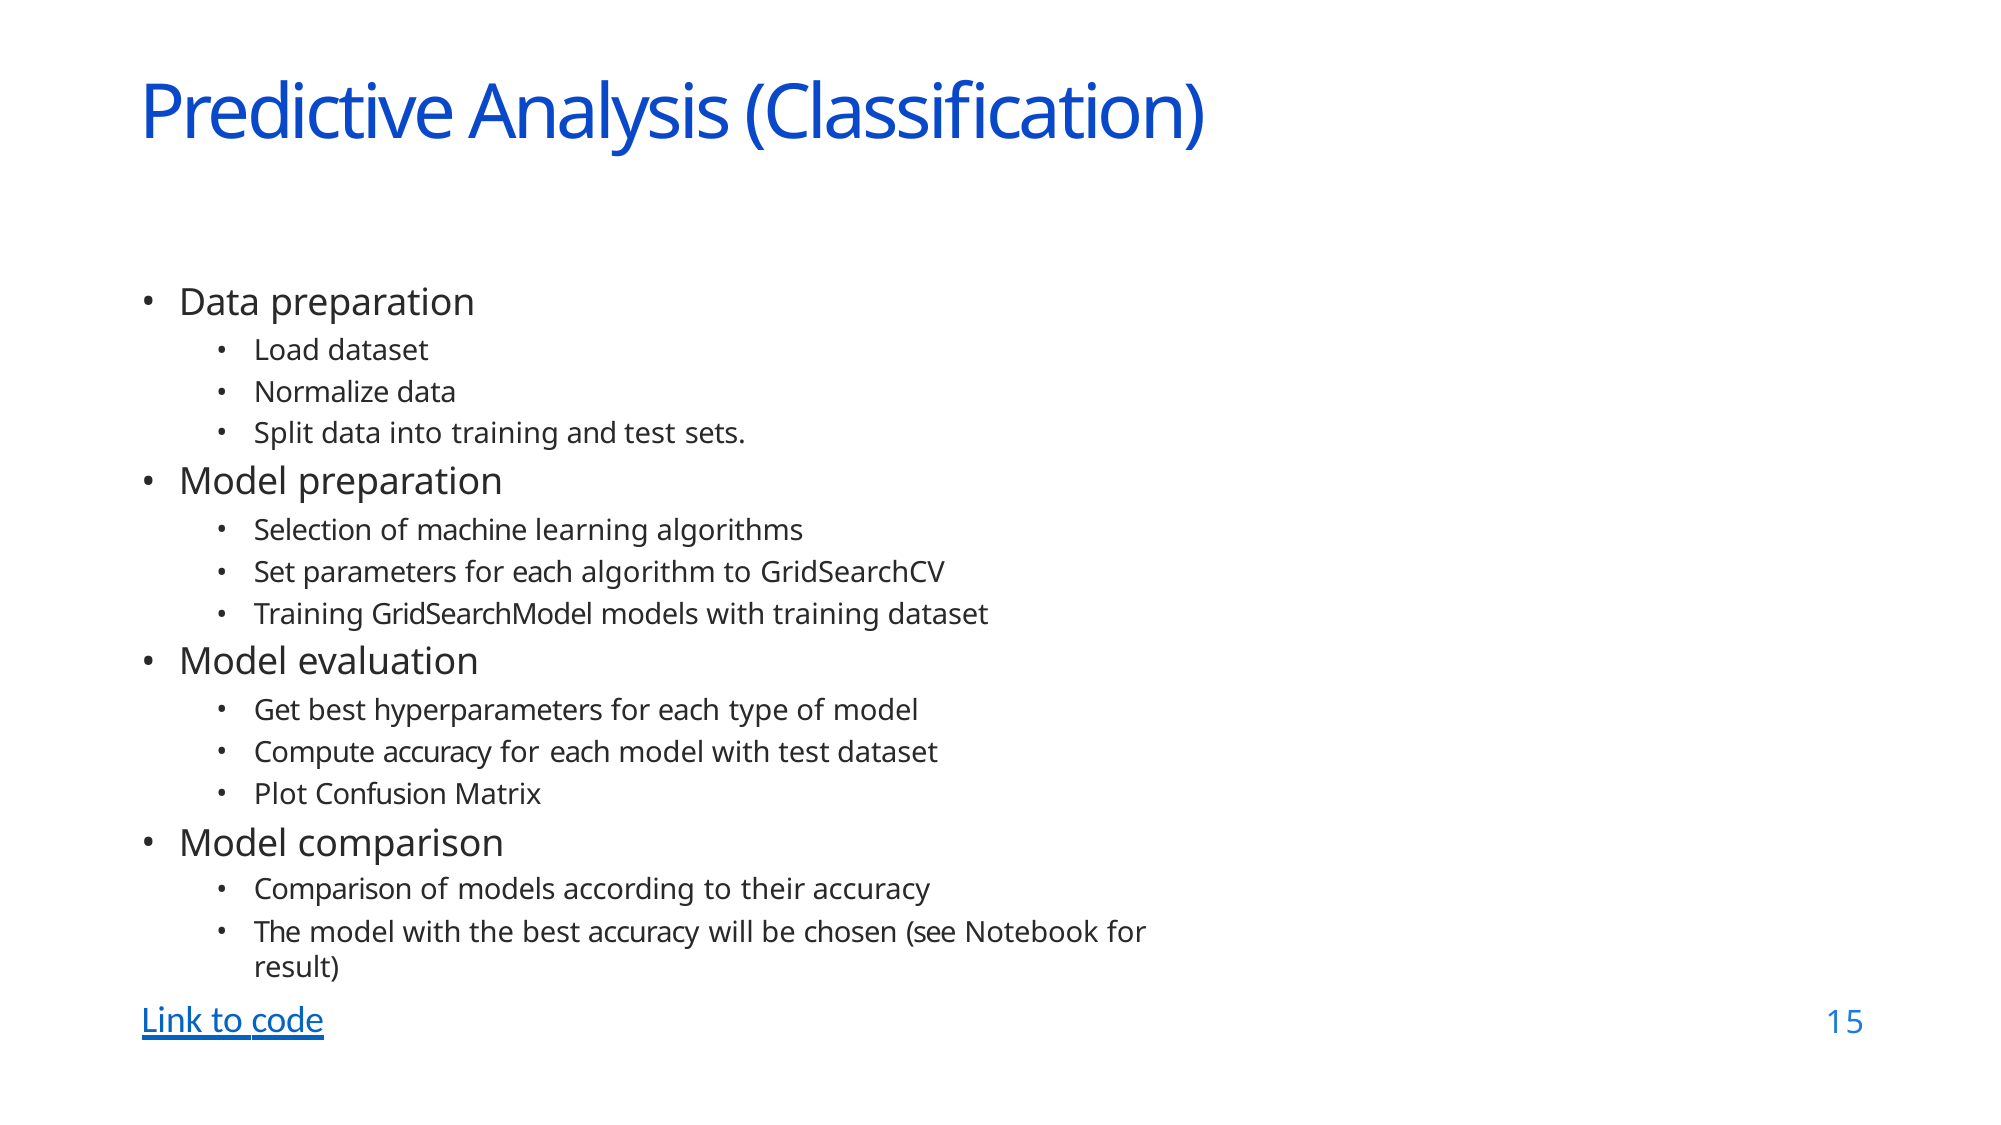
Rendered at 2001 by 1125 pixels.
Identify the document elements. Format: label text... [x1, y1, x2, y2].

text_box Data preparation Load dataset Normalize data Split data into training and test sets. Model preparation Selection of machine learning algorithms Set parameters for each algorithm to GridSearchCV Training GridSearchModel models with training dataset Model evaluation Get best hyperparameters for each type of model Compute accuracy for each model with test dataset Plot Confusion Matrix Model comparison Comparison of models according to their accuracy The model with the best accuracy will be chosen (see Notebook for result) [139, 265, 1179, 983]
text_box 15 [1823, 999, 1869, 1041]
text_box Link to code [139, 992, 330, 1040]
title Predictive Analysis (Classification) [137, 59, 1863, 251]
